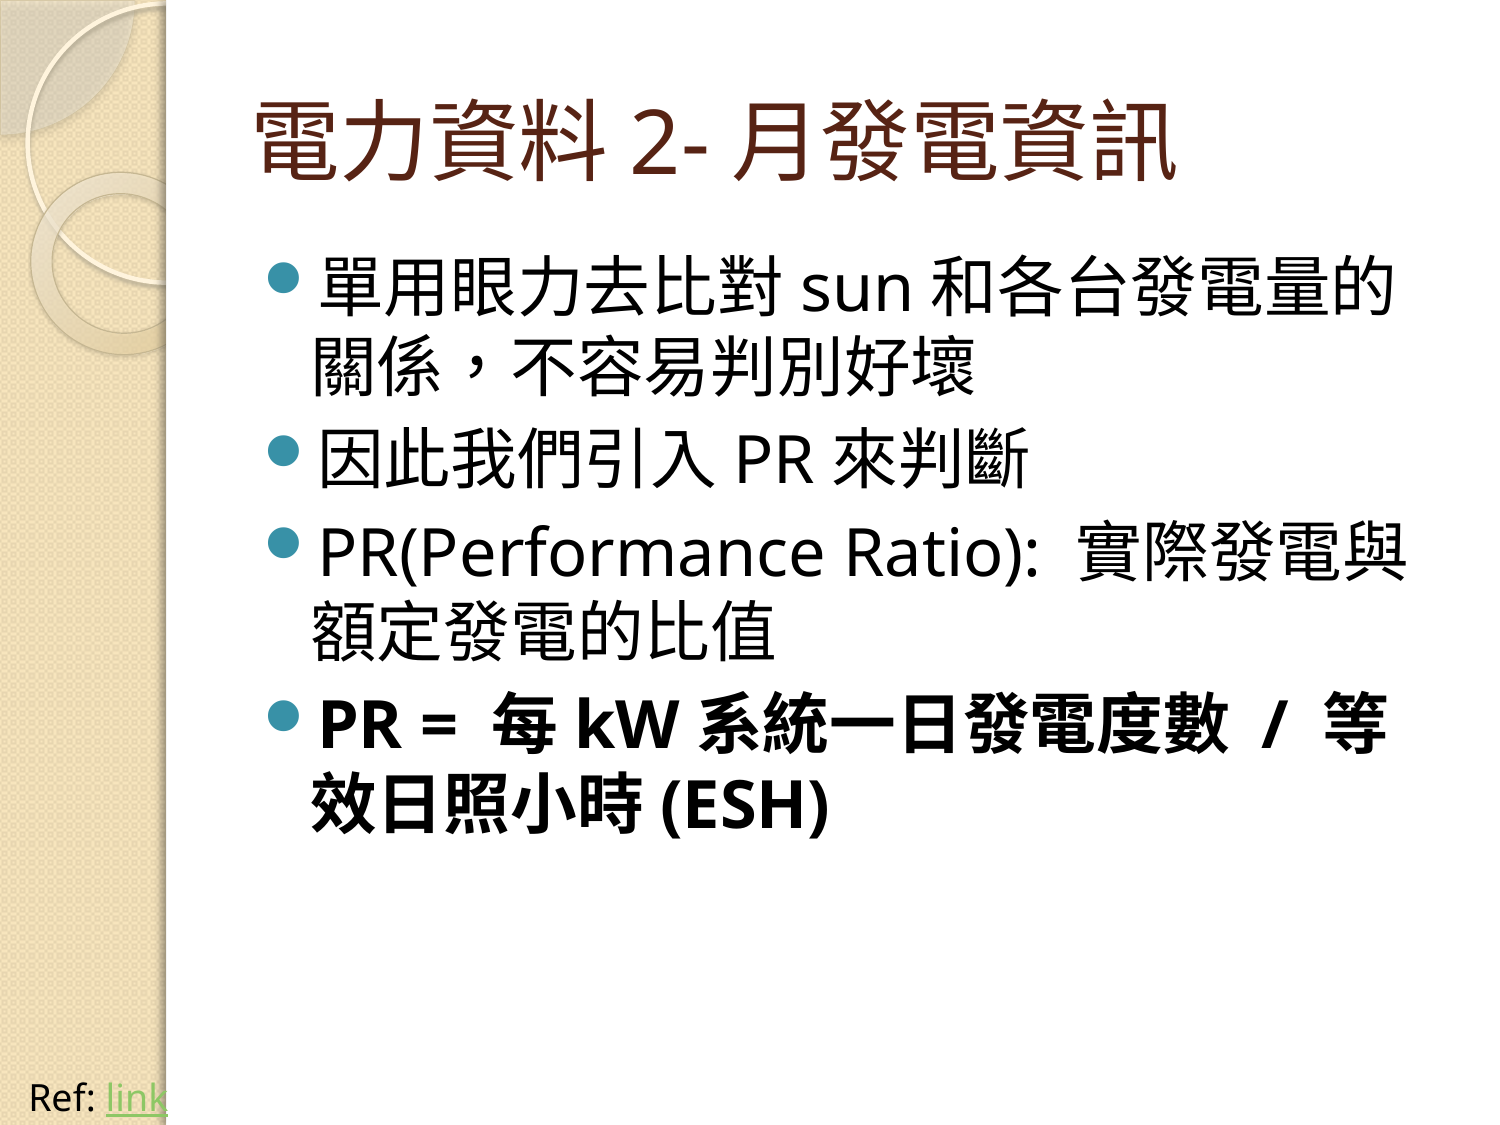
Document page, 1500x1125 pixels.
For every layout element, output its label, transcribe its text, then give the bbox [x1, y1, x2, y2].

list 單用眼力去比對sun和各台發電量的關係，不容易判別好壞 因此我們引入PR來判斷 PR(Performance Ratio): 實際發電與額定發電的比值 PR = 每kW系統一日發電度數 / 等效日照小時(ESH) [235, 237, 1466, 1025]
title 電力資料2-月發電資訊 [235, 45, 1466, 233]
text_box Ref: link [13, 1066, 184, 1125]
